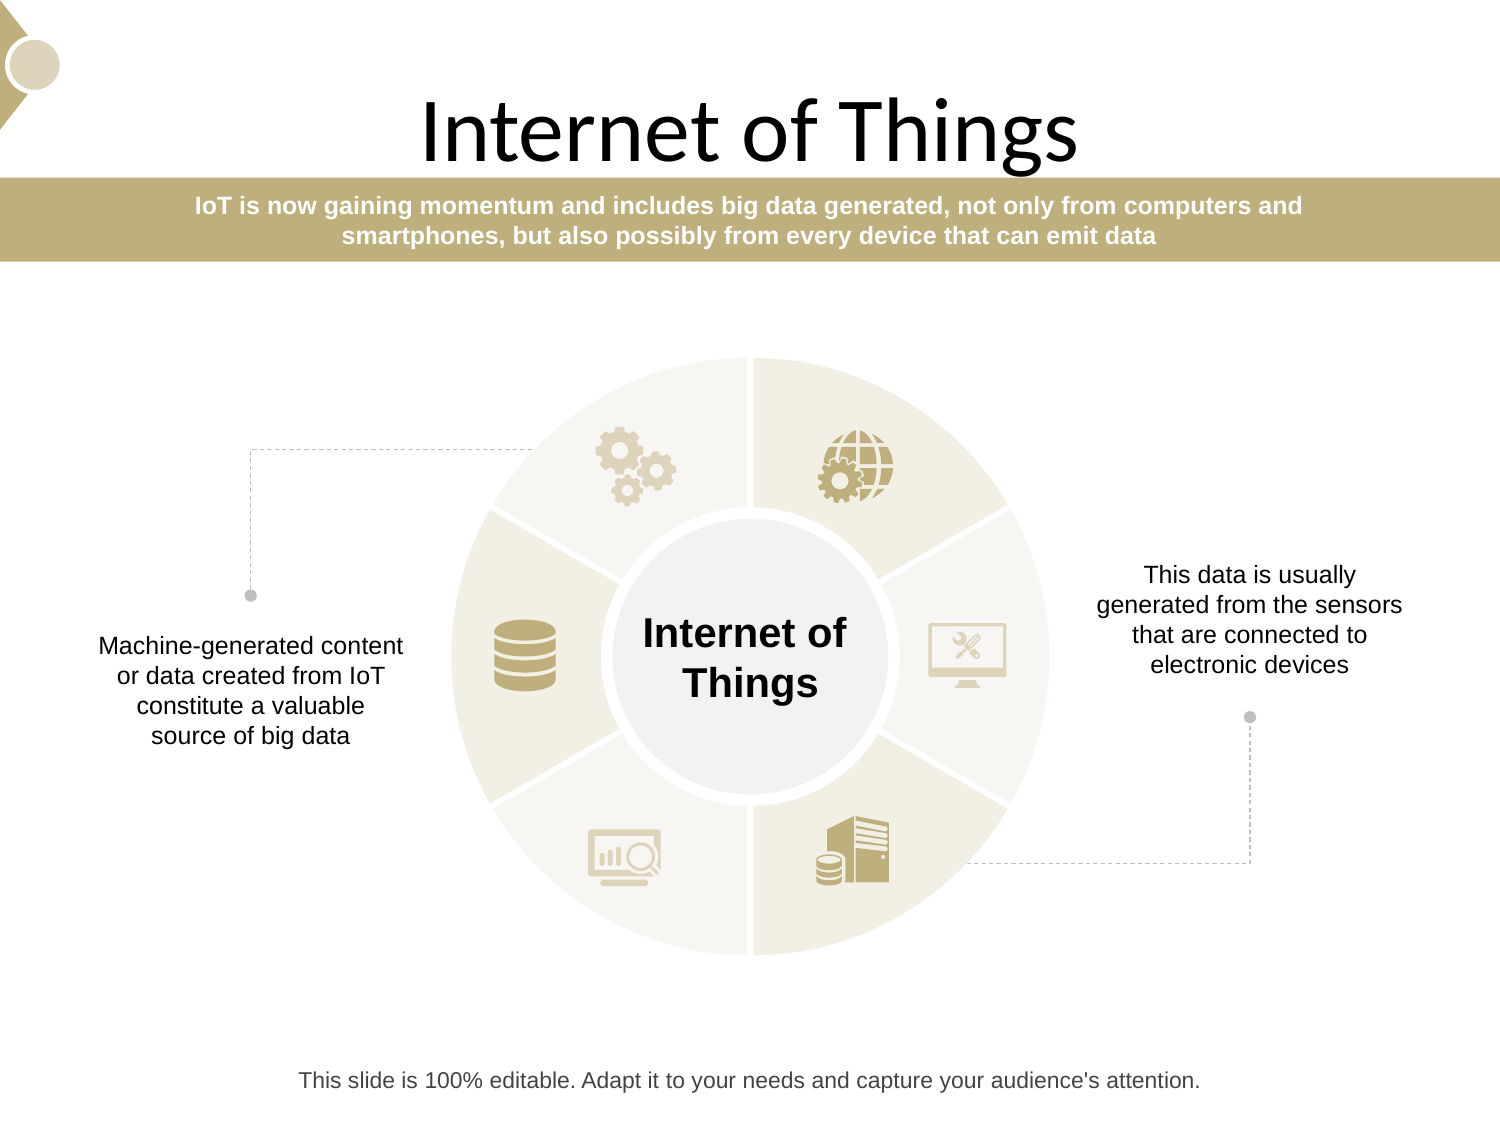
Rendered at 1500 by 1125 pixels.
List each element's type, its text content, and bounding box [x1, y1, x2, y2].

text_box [0, 177, 1500, 262]
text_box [81, 357, 1421, 956]
title Internet of Things [75, 45, 1425, 175]
text_box This slide is 100% editable. Adapt it to your needs and capture your audience's attention. [202, 1058, 1298, 1101]
slide_number 5 [1074, 1042, 1425, 1103]
